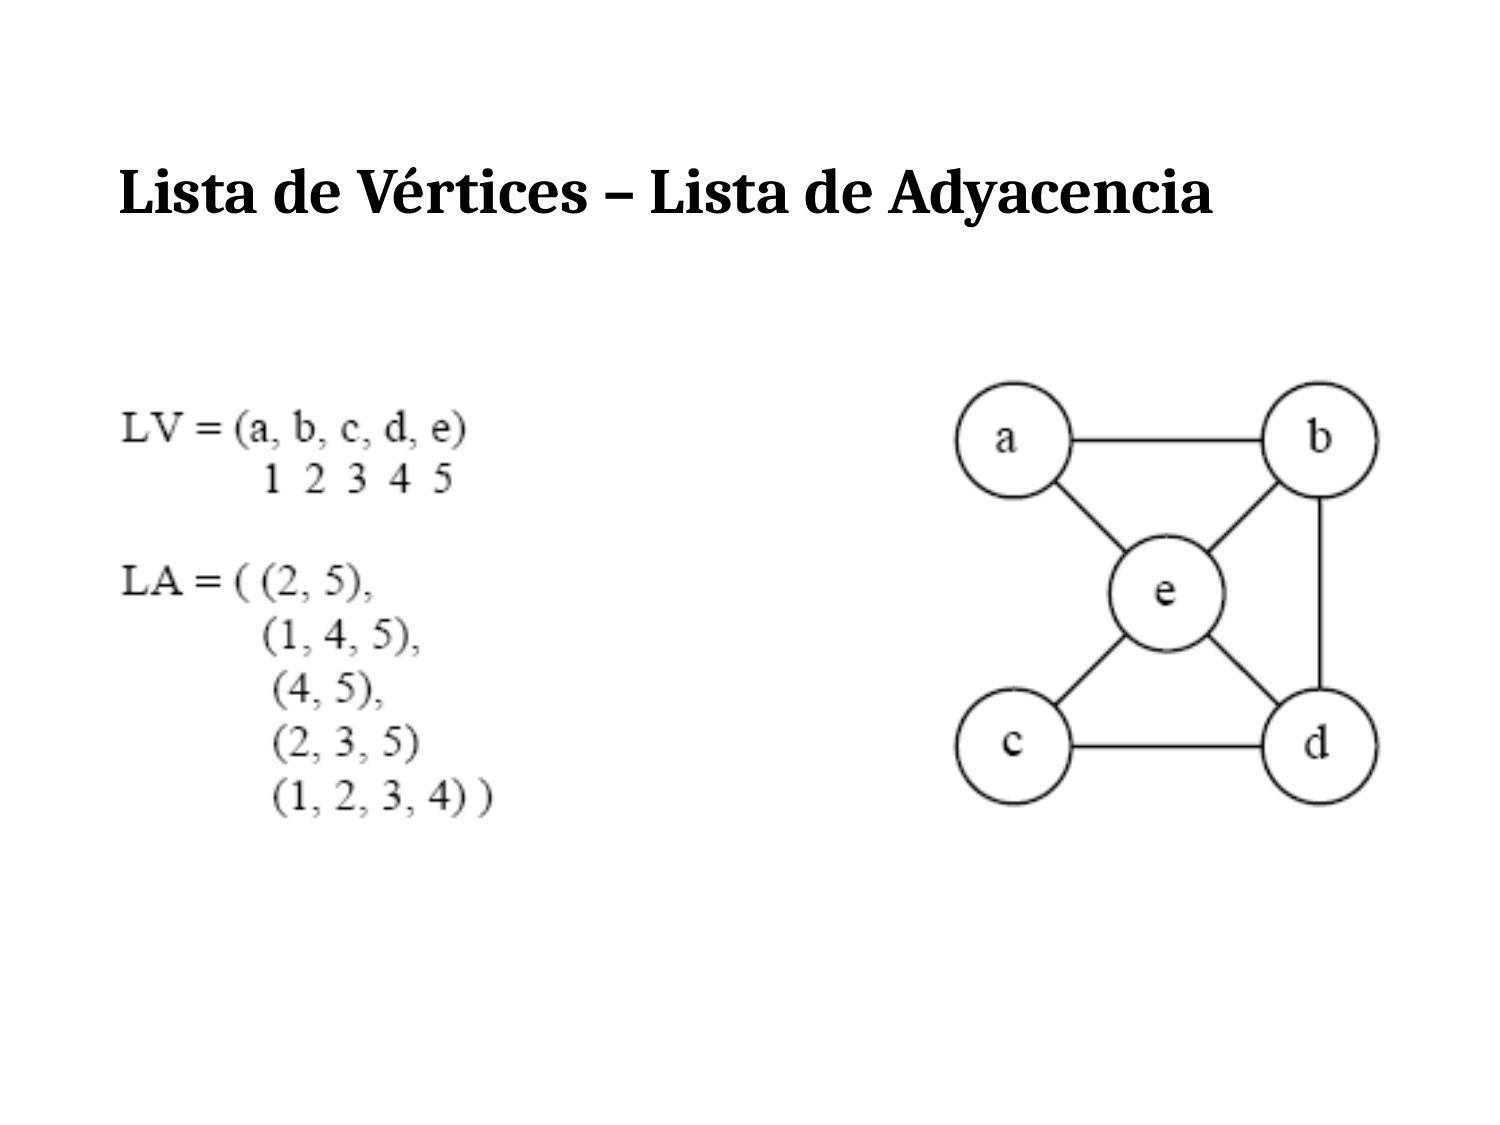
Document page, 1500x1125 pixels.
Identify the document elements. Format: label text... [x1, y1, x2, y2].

picture [103, 362, 1421, 875]
title Lista de Vértices – Lista de Adyacencia [103, 59, 1397, 278]
